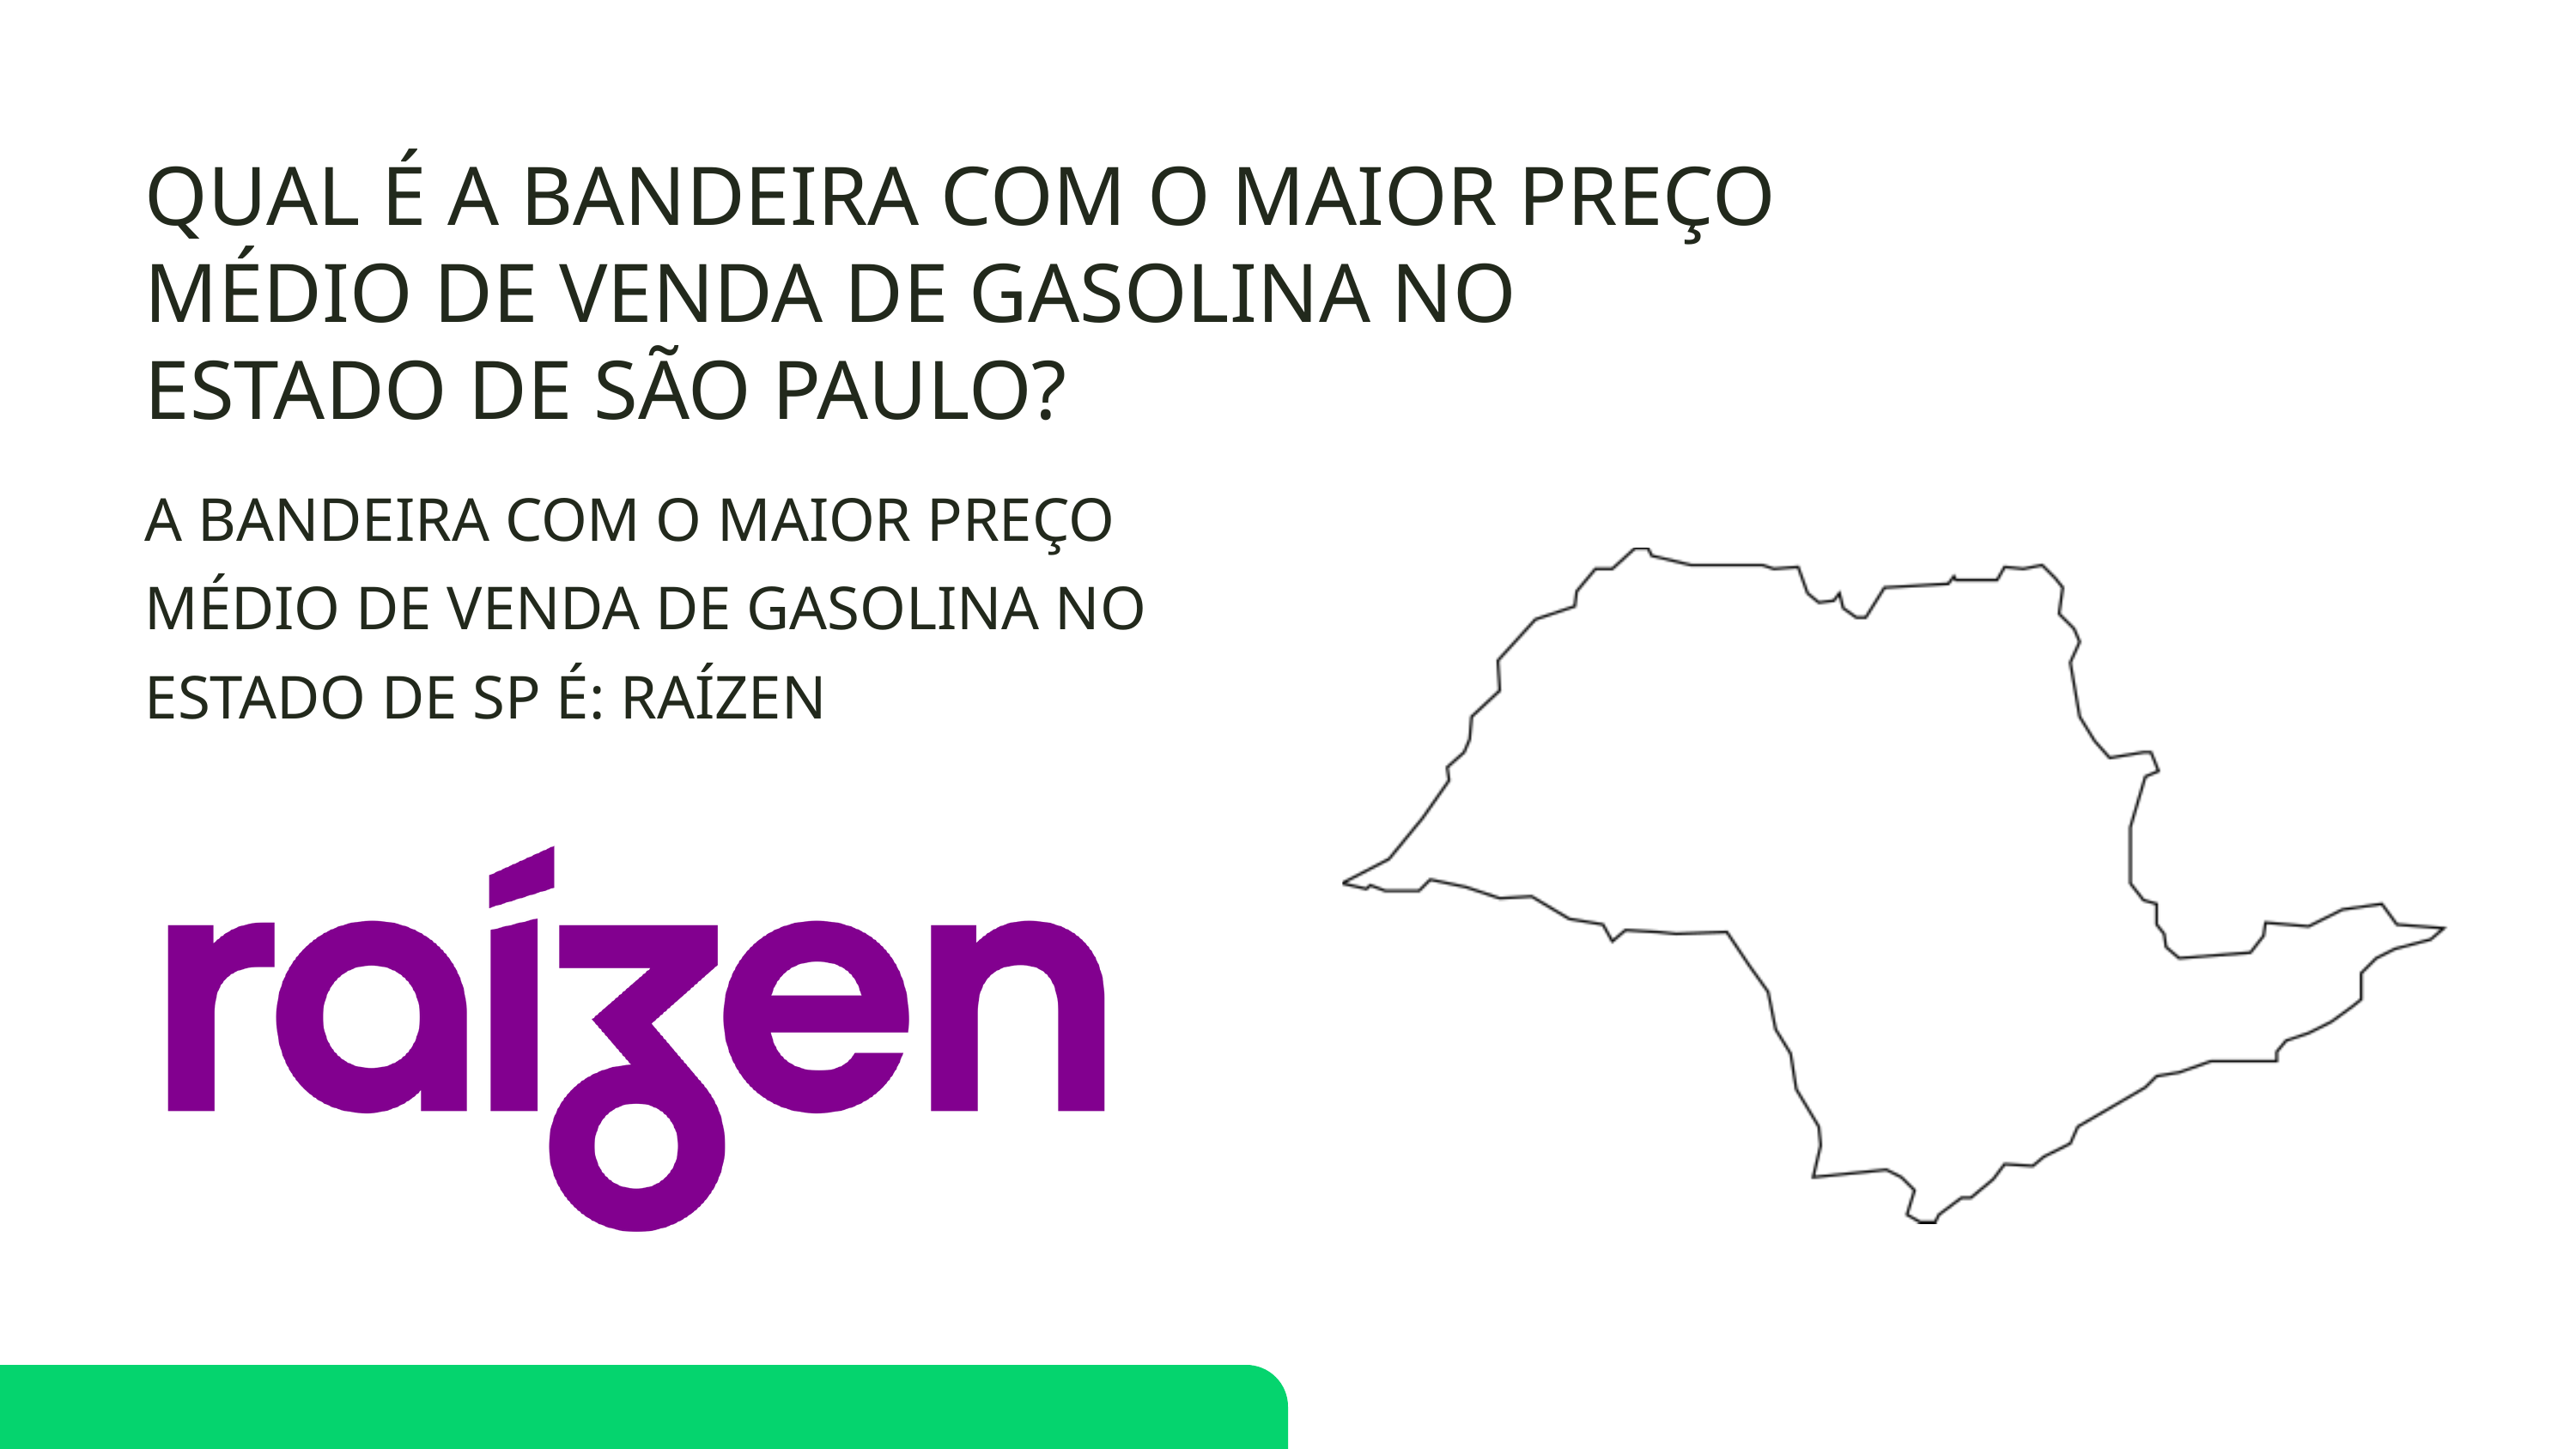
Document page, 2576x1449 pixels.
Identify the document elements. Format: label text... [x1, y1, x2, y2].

text_box A BANDEIRA COM O MAIOR PREÇO MÉDIO DE VENDA DE GASOLINA NO ESTADO DE SP É: RAÍZEN [144, 464, 1231, 731]
text_box [144, 731, 1117, 1304]
text_box [1342, 548, 2450, 1224]
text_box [0, 1364, 1289, 1449]
text_box QUAL É A BANDEIRA COM O MAIOR PREÇO MÉDIO DE VENDA DE GASOLINA NO ESTADO DE SÃO PAULO? [144, 144, 1779, 436]
